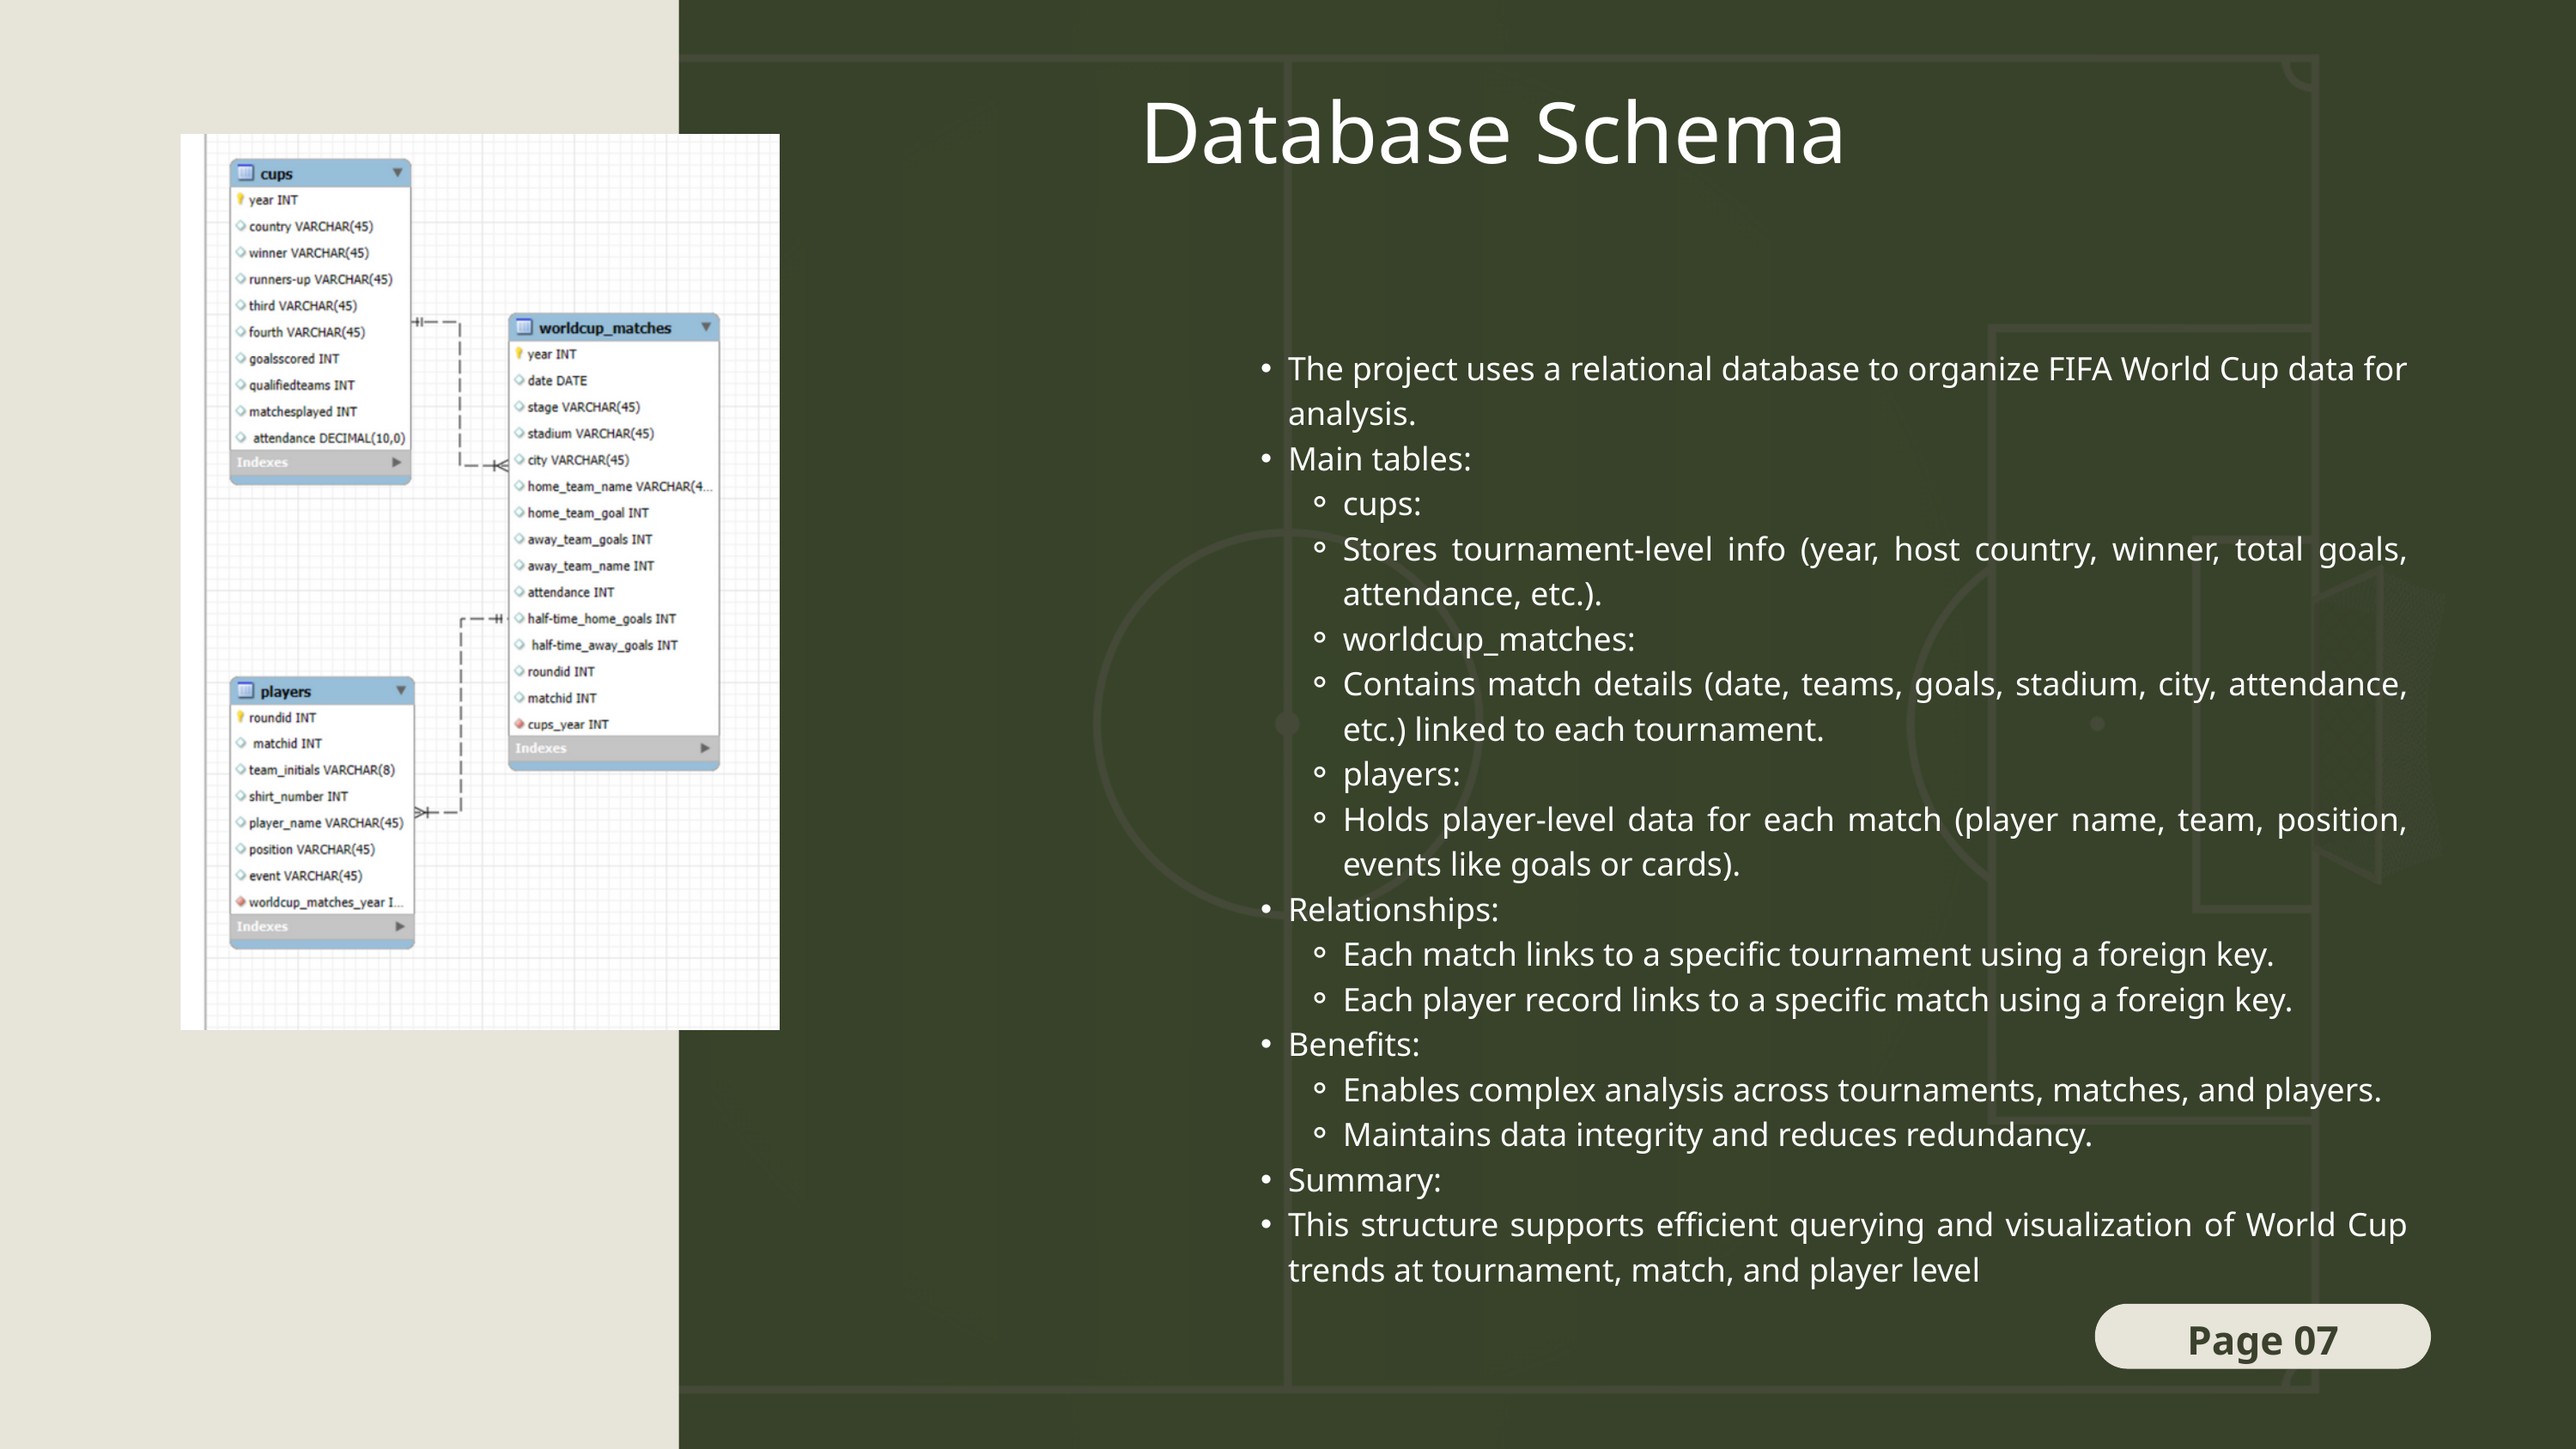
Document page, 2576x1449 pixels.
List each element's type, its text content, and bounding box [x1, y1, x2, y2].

text_box [680, 0, 2576, 1449]
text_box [0, 0, 679, 1449]
text_box The project uses a relational database to organize FIFA World Cup data for analysis. Main tables: cups: Stores tournament-level info (year, host country, winner, total goals, attendance, etc.). worldcup_matches: Contains match details (date, teams, goals, stadium, city, attendance, etc.) linked to each tournament. players: Holds player-level data for each match (player name, team, position, events like goals or cards). Relationships: Each match links to a specific tournament using a foreign key. Each player record links to a specific match using a foreign key. Benefits: Enables complex analysis across tournaments, matches, and players. Maintains data integrity and reduces redundancy. Summary: This structure supports efficient querying and visualization of World Cup trends at tournament, match, and player level [1233, 342, 2409, 1334]
text_box Database Schema [1139, 85, 2324, 181]
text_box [2094, 1303, 2432, 1369]
text_box [680, 134, 780, 1030]
